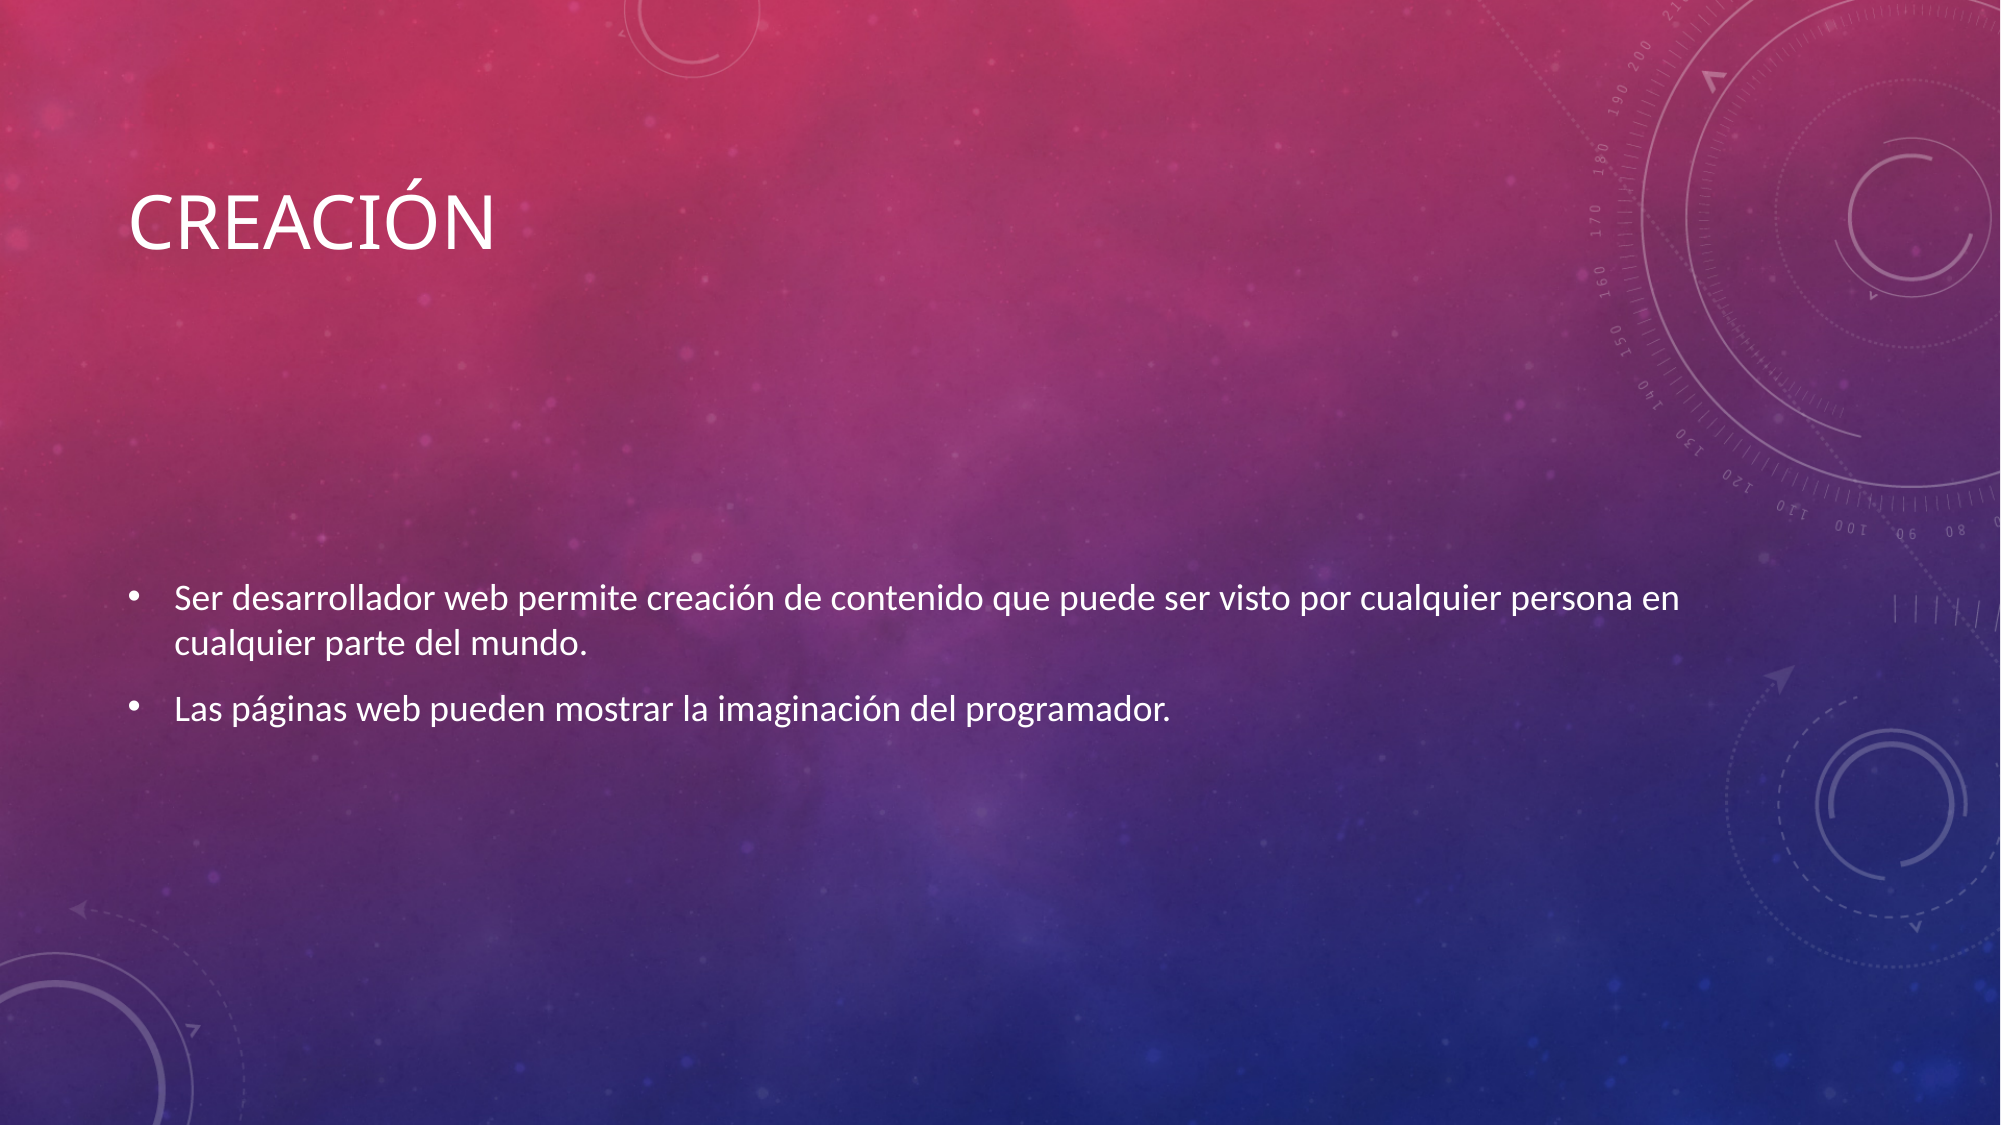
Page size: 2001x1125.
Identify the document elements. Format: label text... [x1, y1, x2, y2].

list Ser desarrollador web permite creación de contenido que puede ser visto por cualquier persona en cualquier parte del mundo. Las páginas web pueden mostrar la imaginación del programador. [112, 351, 1775, 950]
title Creación [112, 99, 1775, 339]
picture [0, 0, 2001, 1125]
